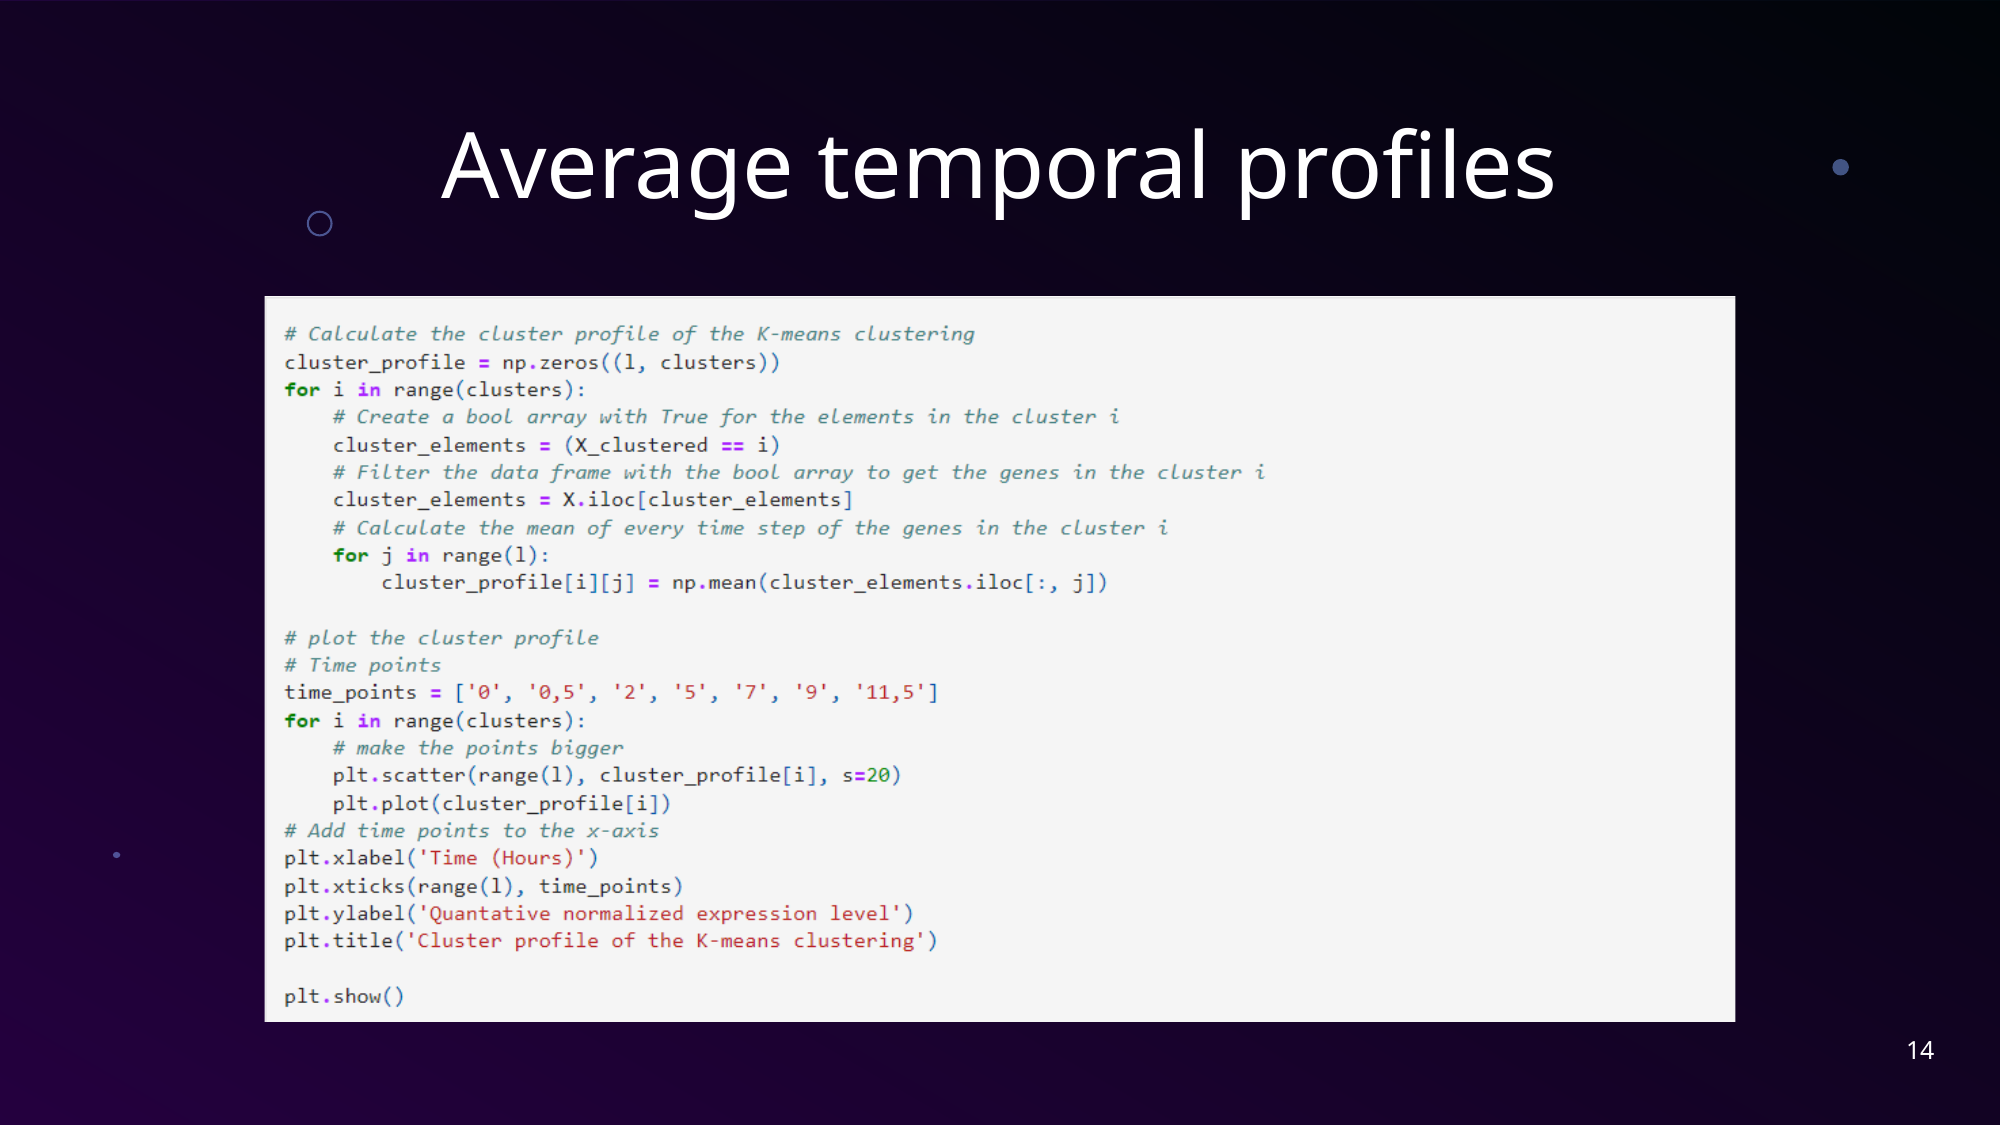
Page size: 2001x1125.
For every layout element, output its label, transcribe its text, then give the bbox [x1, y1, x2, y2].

picture [264, 296, 1736, 1022]
title Average temporal profiles [137, 59, 1863, 278]
slide_number 14 [1499, 1021, 1950, 1082]
